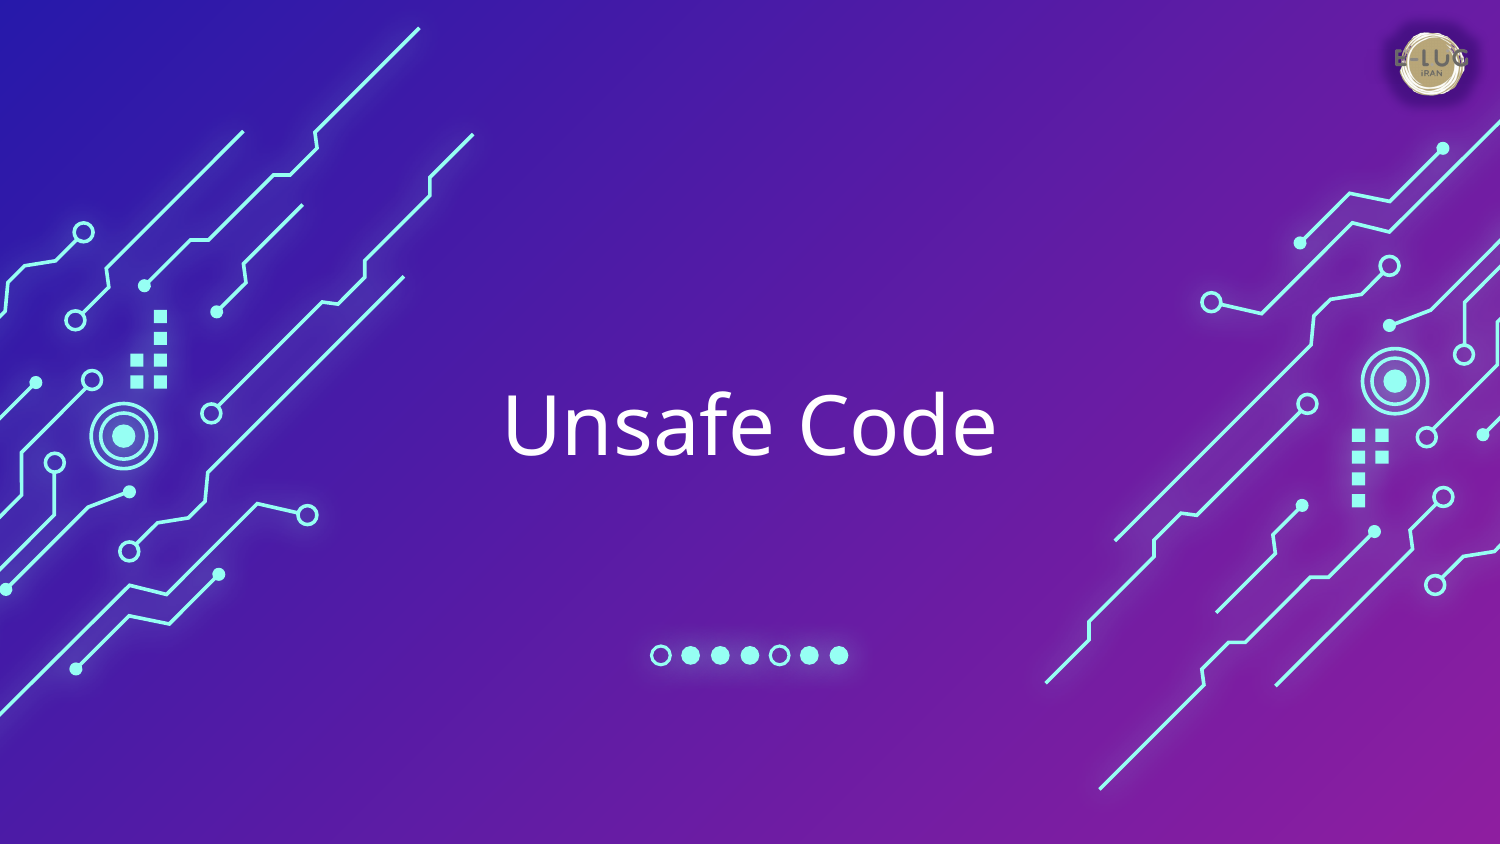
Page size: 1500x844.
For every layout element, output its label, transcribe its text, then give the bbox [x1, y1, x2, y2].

text_box [1274, 485, 1455, 688]
text_box [1351, 472, 1366, 486]
text_box [210, 203, 305, 319]
text_box [153, 331, 167, 345]
text_box [137, 26, 421, 293]
text_box [1423, 543, 1500, 597]
text_box [153, 375, 167, 389]
text_box [1382, 238, 1500, 333]
text_box [0, 485, 136, 596]
picture [1385, 22, 1479, 107]
text_box [1044, 605, 1109, 685]
text_box [117, 396, 281, 563]
text_box [1219, 119, 1500, 316]
text_box [89, 401, 159, 471]
text_box [1351, 450, 1366, 464]
text_box [64, 129, 245, 332]
text_box [1360, 346, 1430, 416]
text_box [651, 645, 849, 665]
text_box [1219, 254, 1401, 440]
text_box [1098, 525, 1381, 791]
text_box [0, 221, 95, 319]
text_box [1375, 450, 1389, 464]
text_box [200, 340, 281, 425]
text_box [1351, 428, 1366, 442]
text_box [1452, 264, 1500, 366]
text_box [0, 501, 281, 717]
text_box [0, 451, 67, 572]
title Unsafe Code [281, 239, 1219, 605]
text_box [130, 375, 144, 389]
text_box [1219, 392, 1319, 496]
text_box [0, 368, 104, 520]
text_box [1214, 498, 1309, 615]
text_box [130, 353, 144, 367]
text_box [383, 132, 475, 239]
text_box [153, 353, 167, 367]
text_box [1415, 316, 1500, 449]
text_box [1375, 428, 1389, 442]
